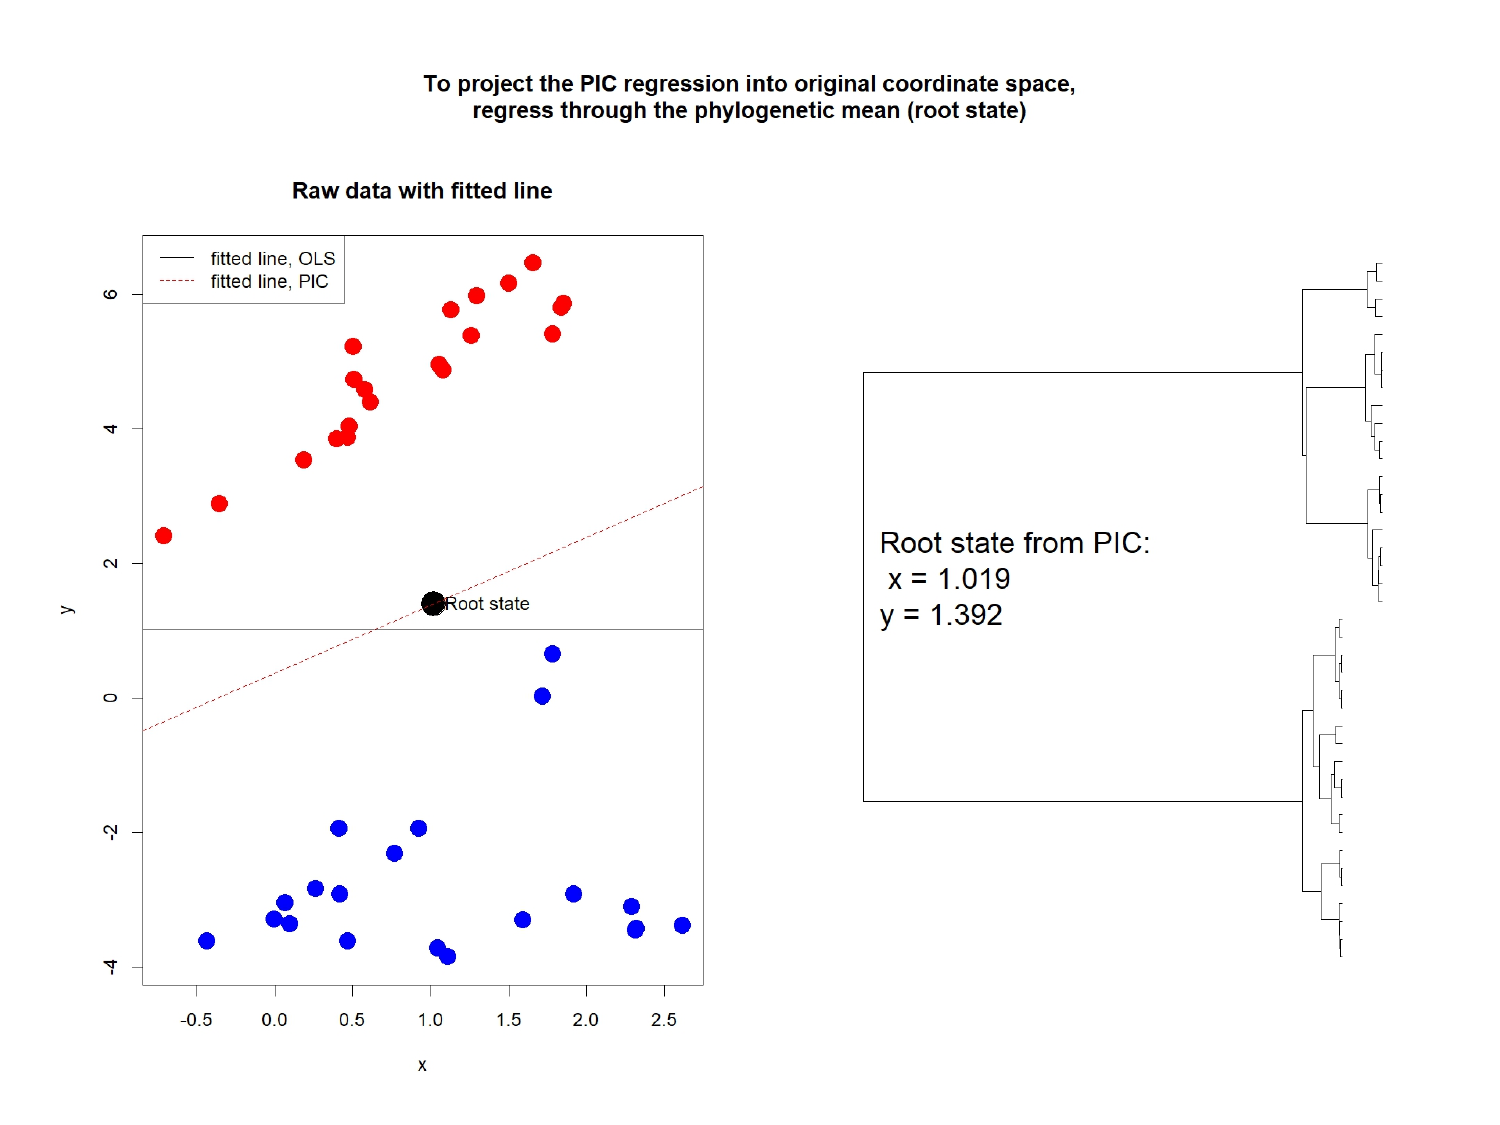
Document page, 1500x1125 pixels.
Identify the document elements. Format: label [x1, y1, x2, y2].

picture [46, 48, 1454, 1104]
